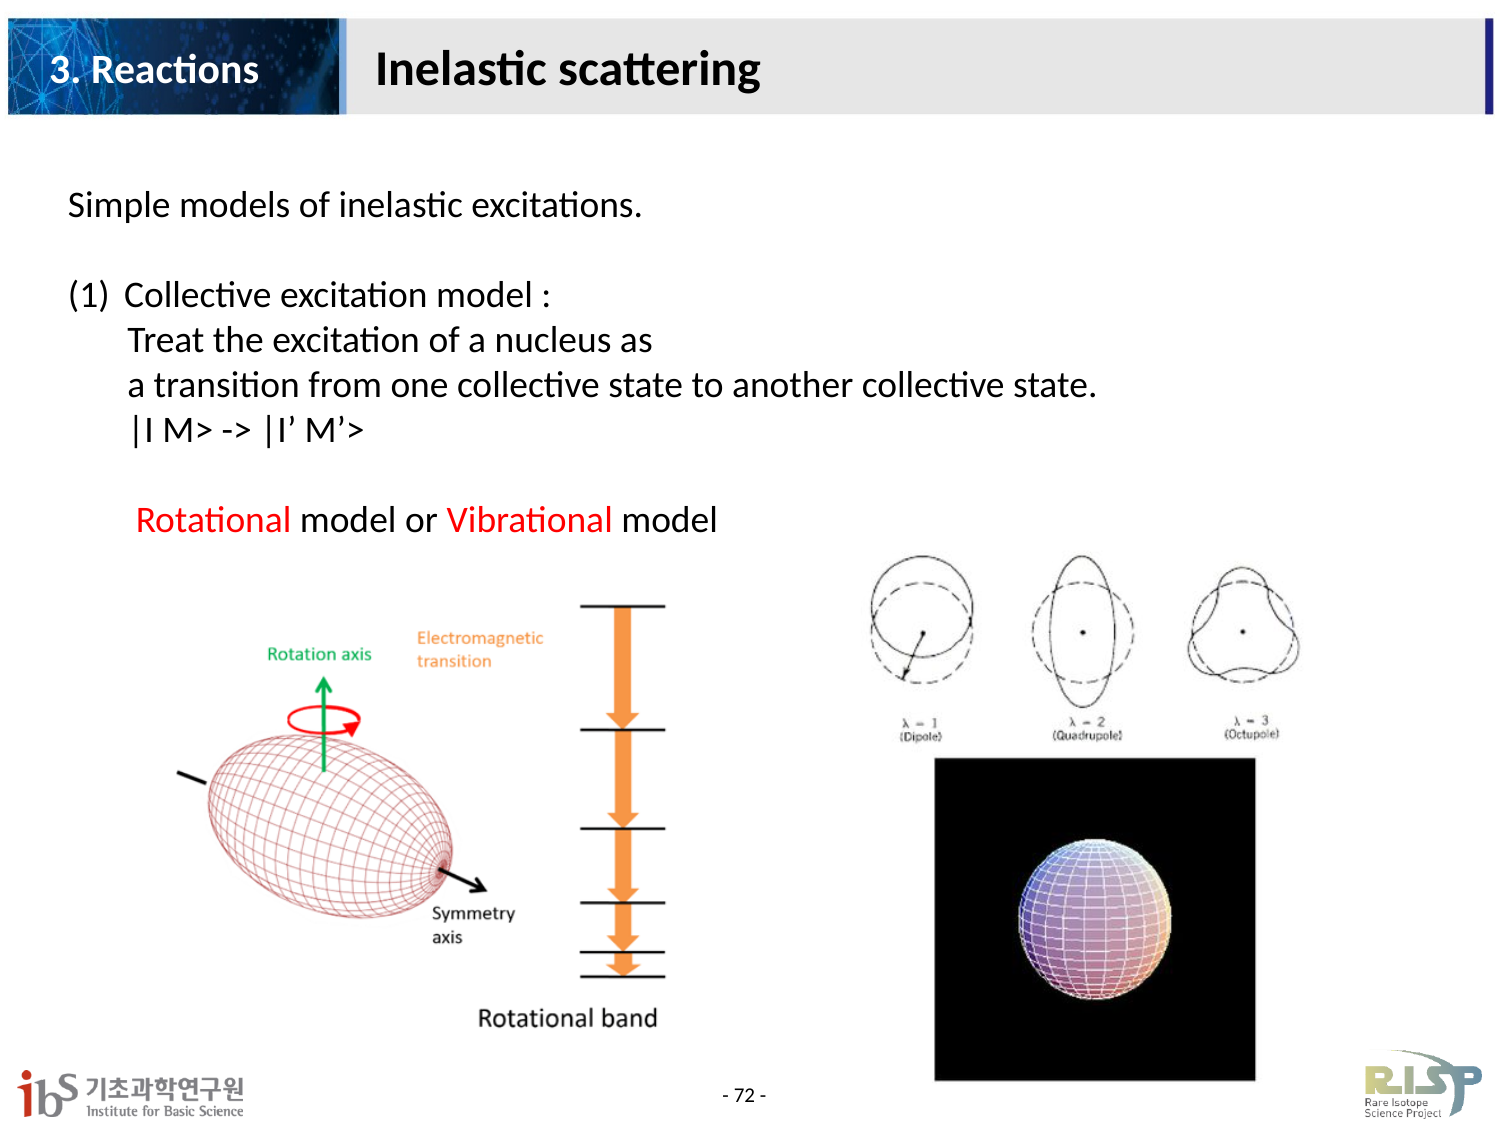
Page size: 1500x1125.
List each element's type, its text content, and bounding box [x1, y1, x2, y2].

picture [2, 10, 1500, 130]
picture [1364, 1049, 1482, 1119]
text_box Simple models of inelastic excitations. Collective excitation model : Treat the excitation of a nucleus as a transition from one collective state to another collective state. |I M> -> |I’ M’> Rotational model or Vibrational model [53, 172, 1436, 548]
picture [856, 530, 1333, 1090]
picture [17, 1070, 243, 1117]
picture [123, 576, 715, 1044]
